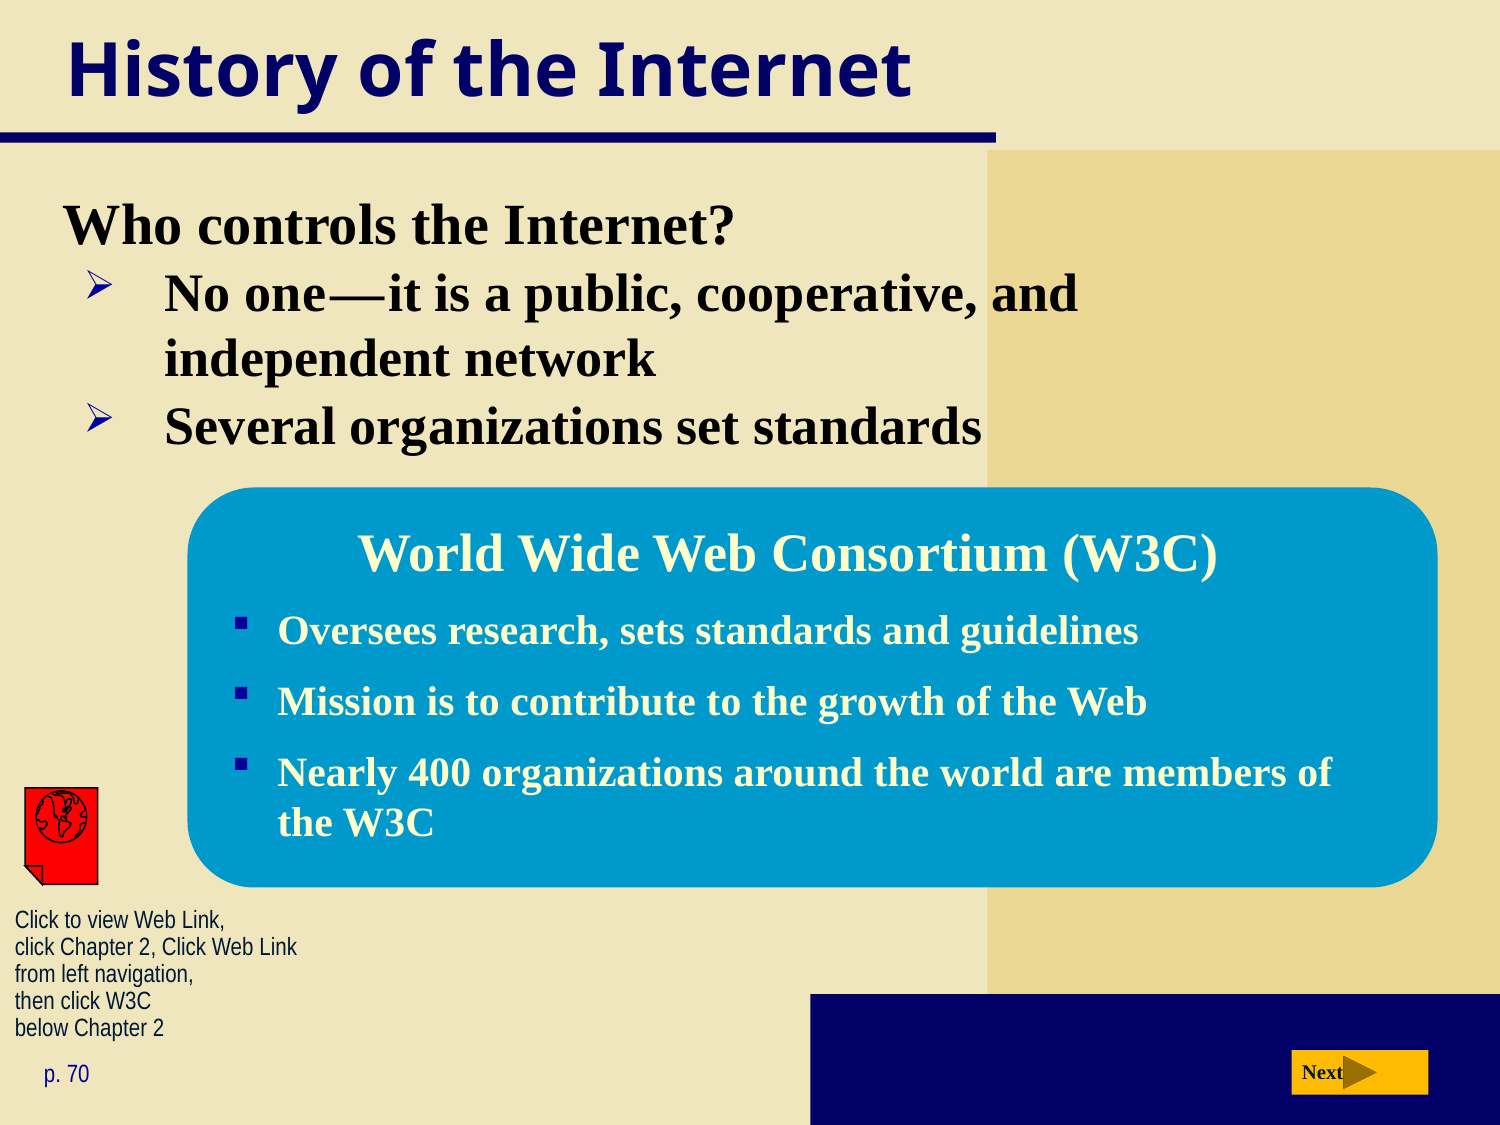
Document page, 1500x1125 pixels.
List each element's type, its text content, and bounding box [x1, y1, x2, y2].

text_box No onec—cit is a public, cooperative, and independent network Several organizations set standards [49, 249, 1459, 463]
title History of the Internet [49, 0, 1459, 133]
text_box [187, 487, 1438, 888]
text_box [0, 787, 326, 1001]
text_box p. 70 [29, 1050, 284, 1095]
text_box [1286, 1049, 1429, 1095]
list Who controls the Internet? [47, 178, 1457, 513]
